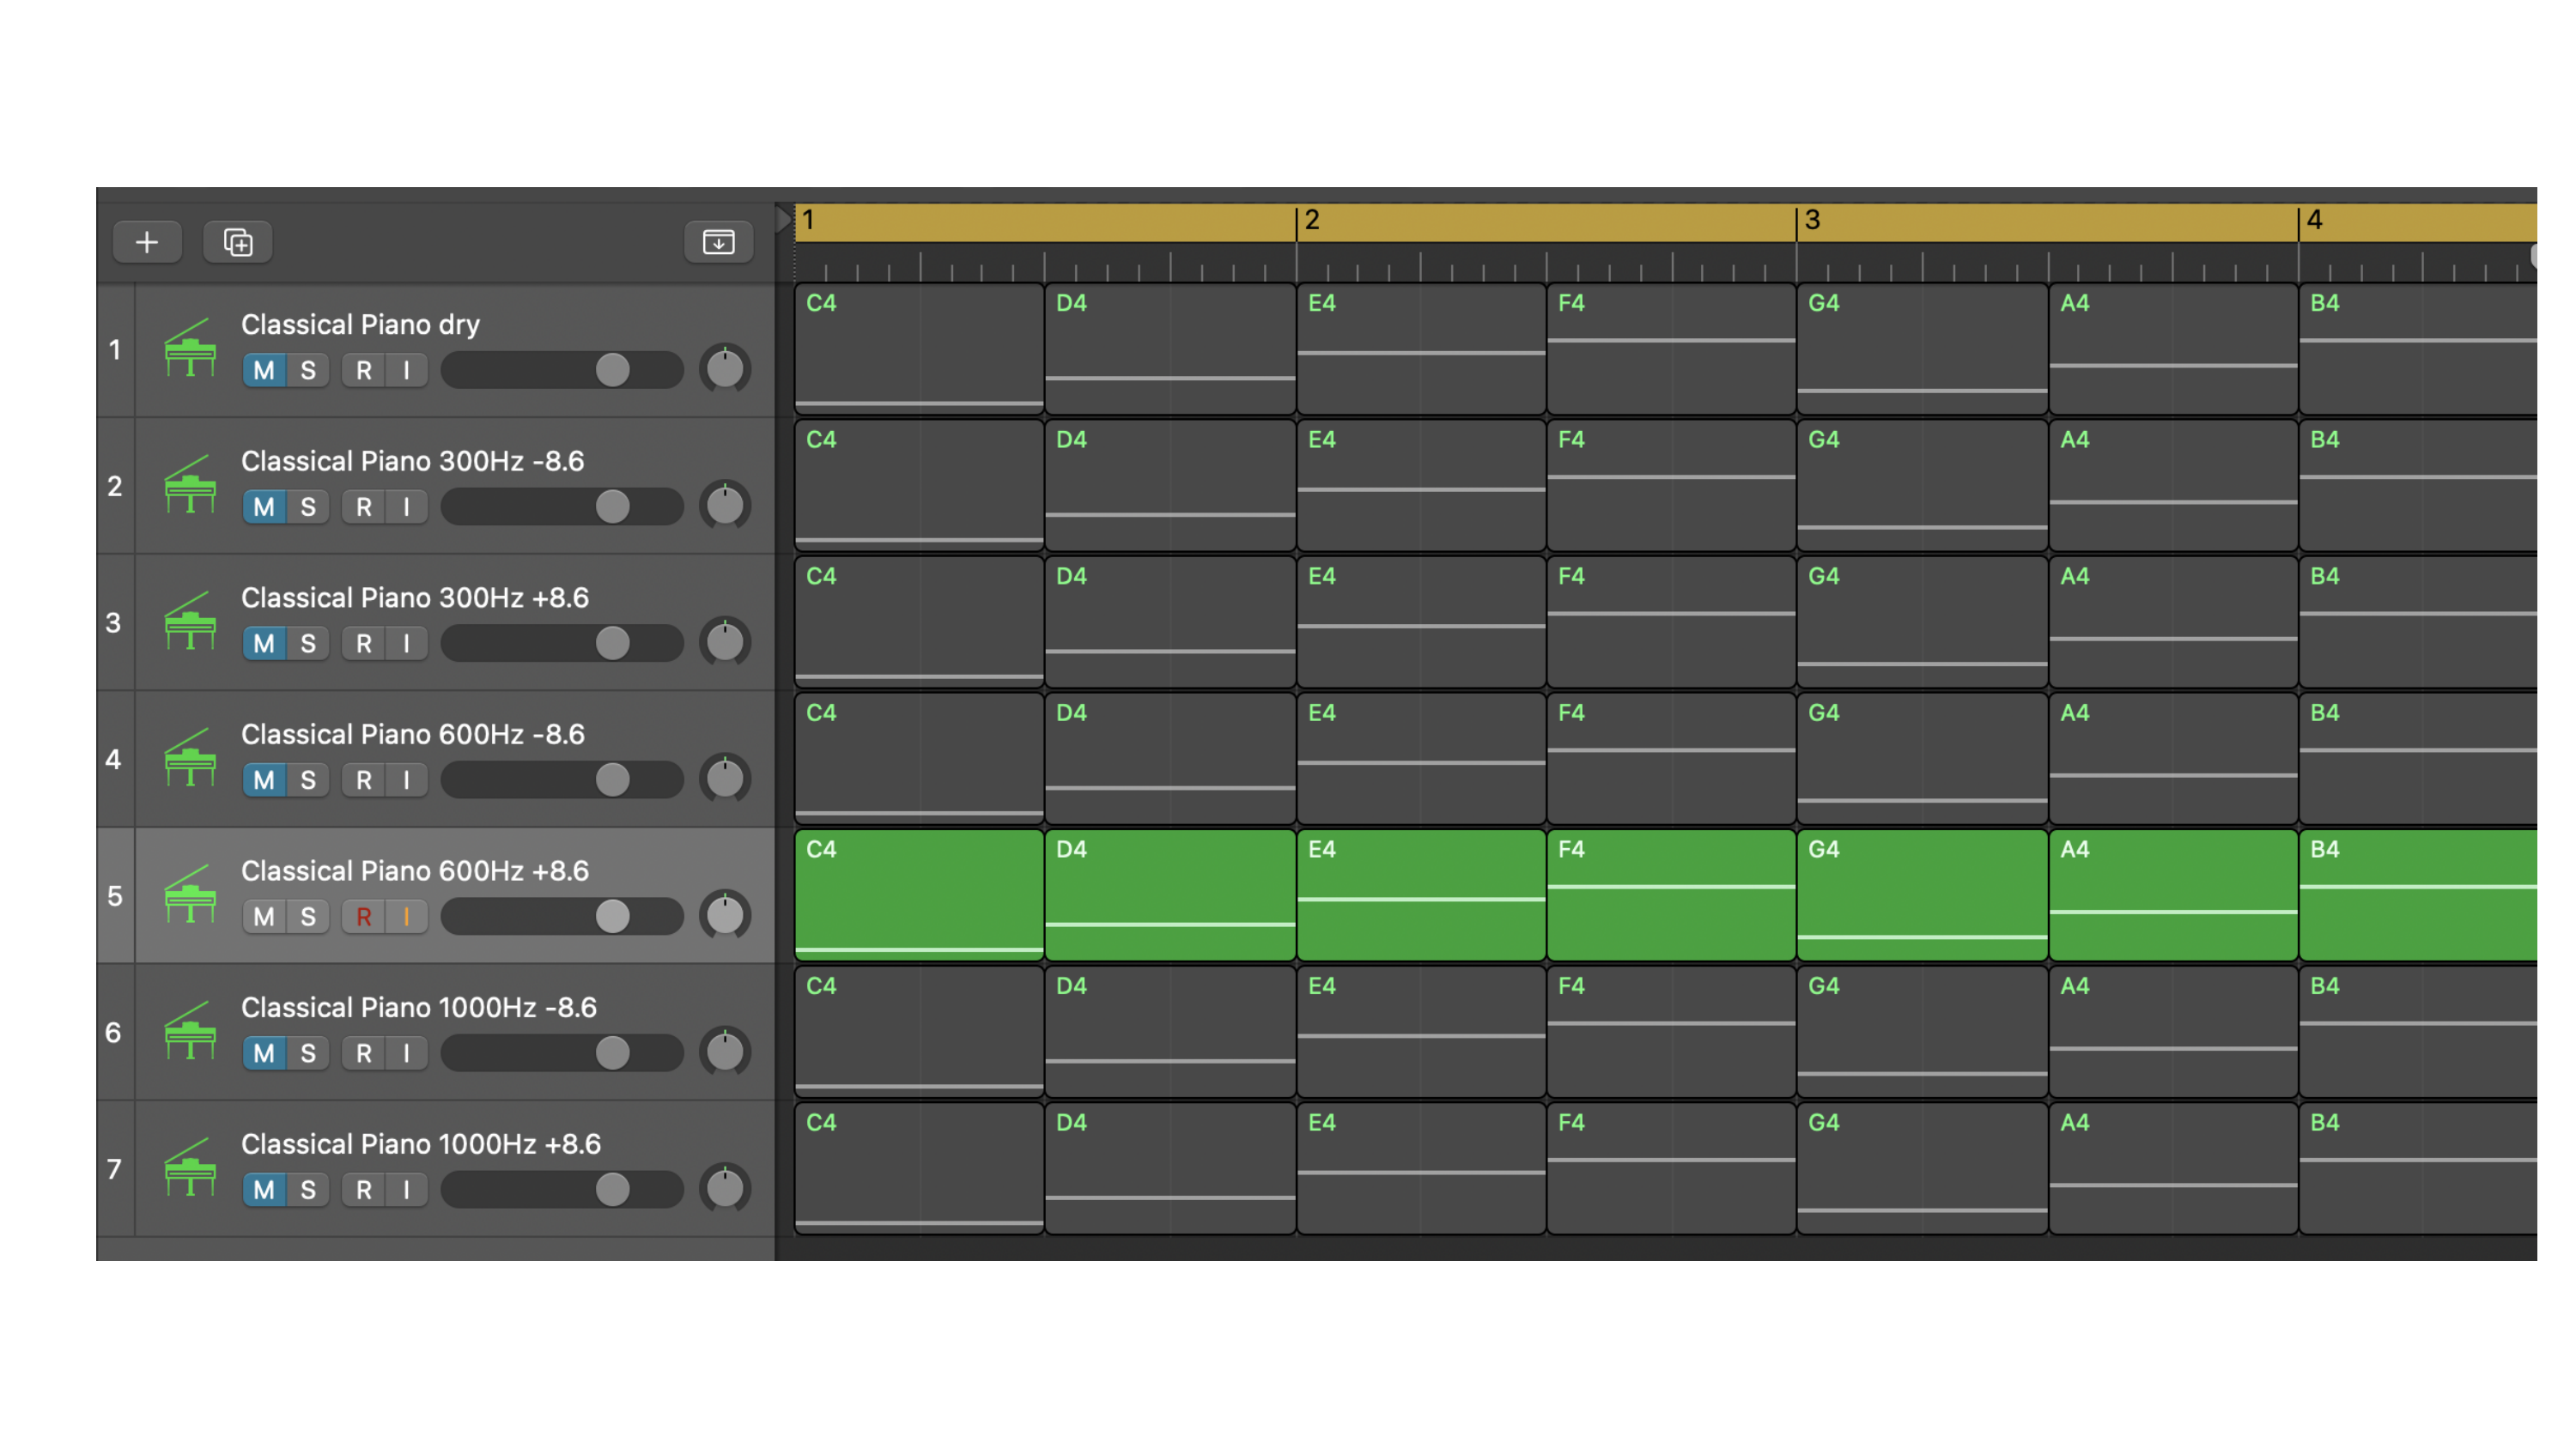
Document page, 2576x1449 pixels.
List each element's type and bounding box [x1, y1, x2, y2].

picture [96, 187, 2538, 1261]
